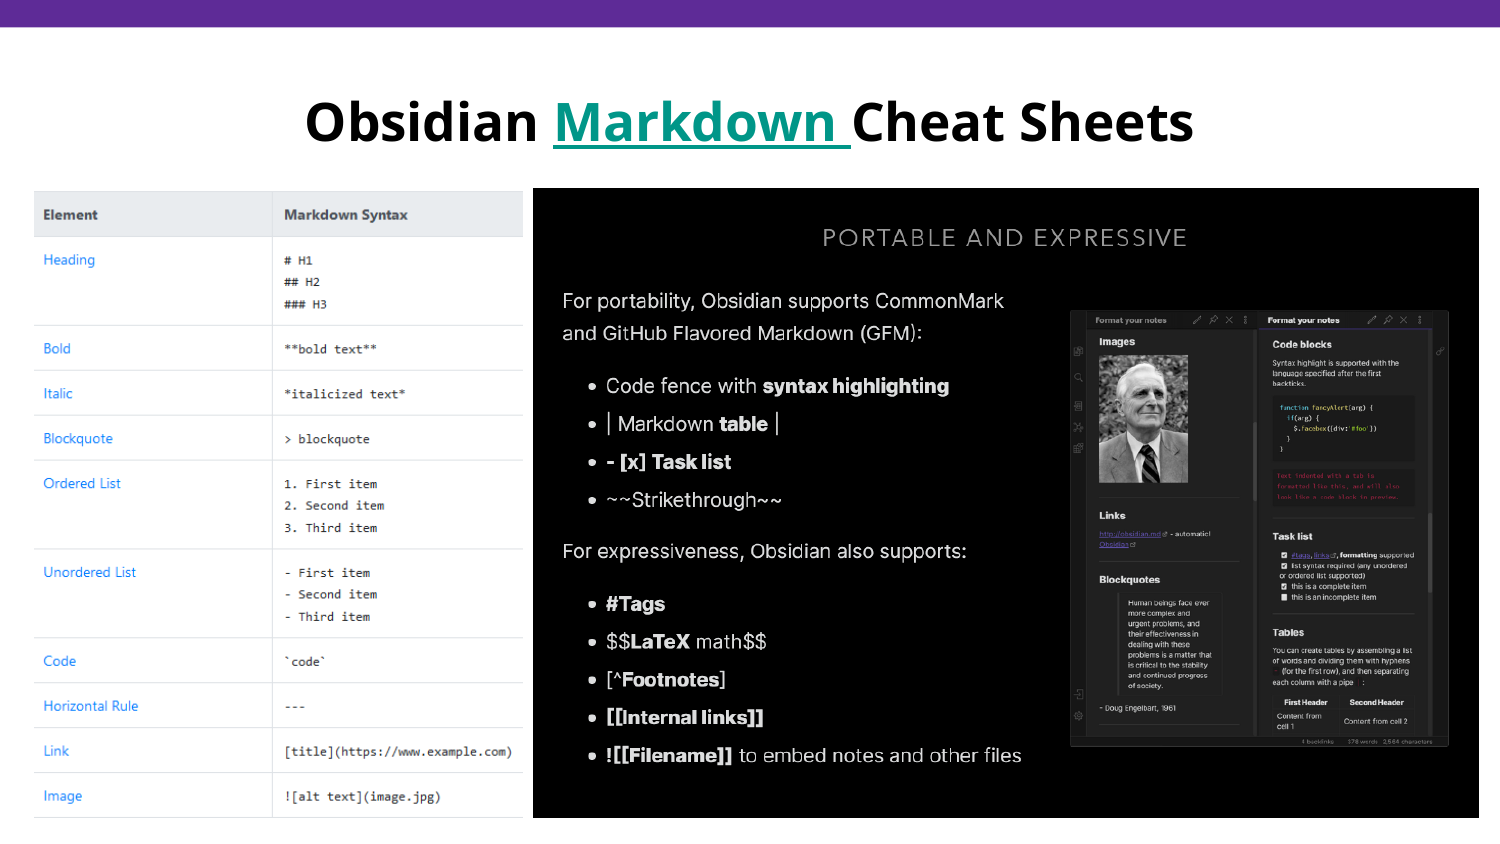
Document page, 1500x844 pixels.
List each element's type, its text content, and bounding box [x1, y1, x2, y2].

picture [533, 188, 1479, 818]
title Obsidian Markdown Cheat Sheets [51, 72, 1449, 176]
picture [34, 188, 524, 818]
